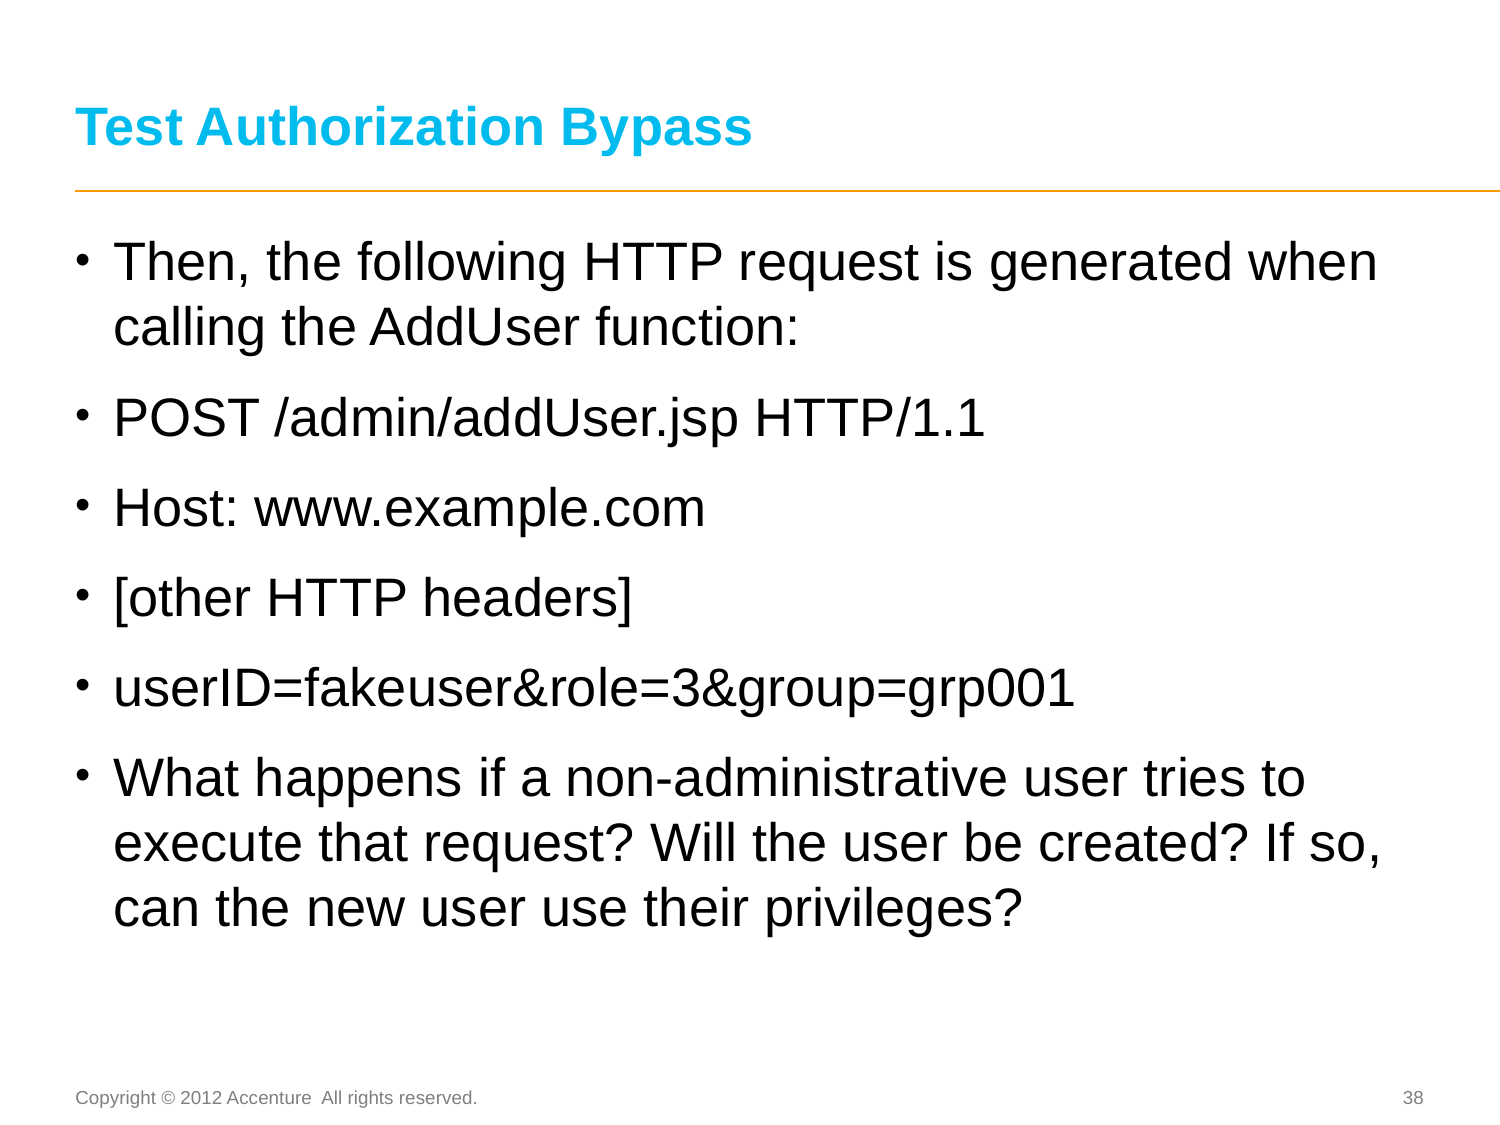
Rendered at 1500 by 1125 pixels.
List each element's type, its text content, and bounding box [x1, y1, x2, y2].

title Test Authorization Bypass [75, 27, 1422, 157]
list Then, the following HTTP request is generated when calling the AddUser function: POST /admin/addUser.jsp HTTP/1.1 Host: www.example.com [other HTTP headers] userID=fakeuser&role=3&group=grp001 What happens if a non-administrative user tries to execute that request? Will the user be created? If so, can the new user use their privileges? [75, 226, 1425, 1018]
